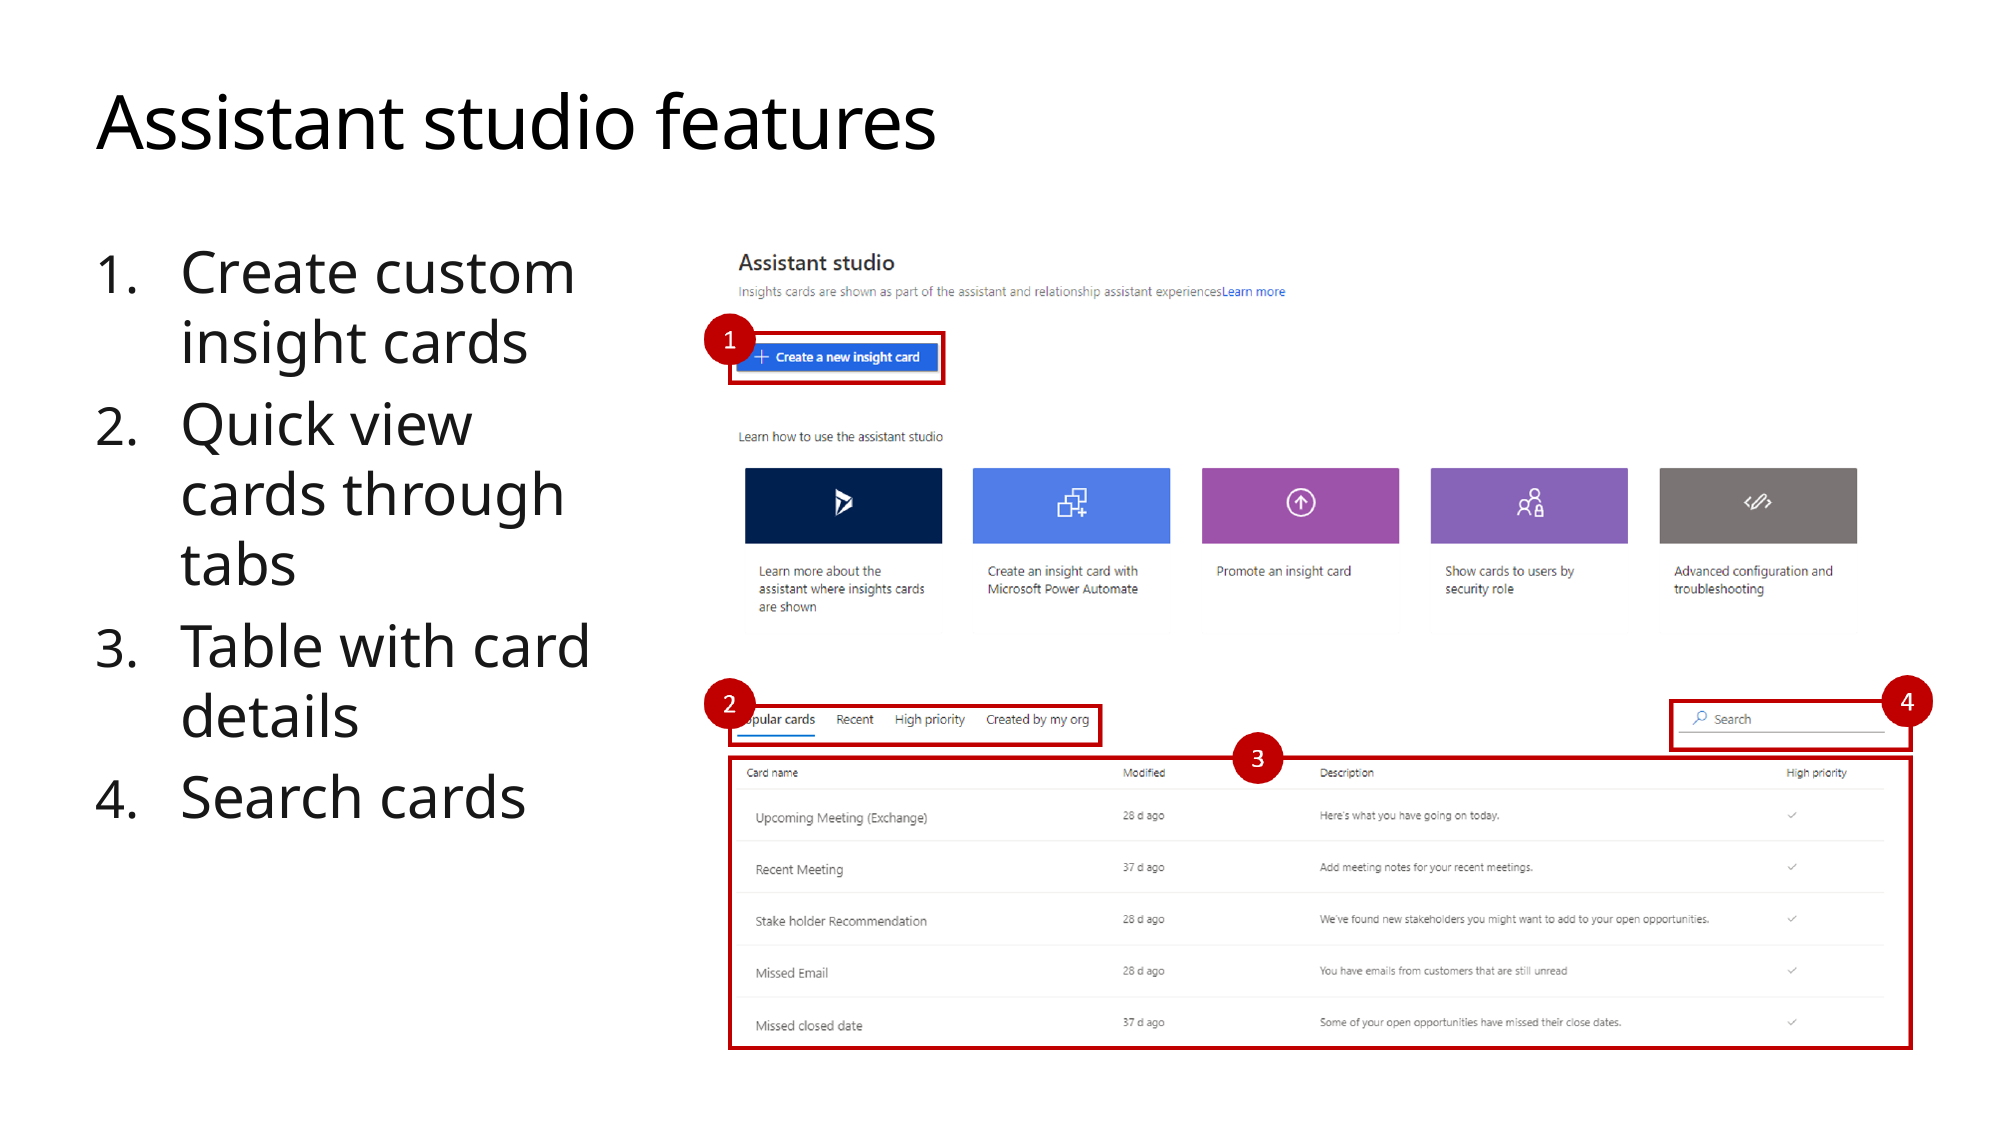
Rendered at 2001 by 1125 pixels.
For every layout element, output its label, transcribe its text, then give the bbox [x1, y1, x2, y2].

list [694, 226, 1933, 1051]
title Assistant studio features [96, 75, 1904, 166]
list Create custom insight cards Quick view cards through tabs Table with card details Search cards [95, 235, 616, 632]
